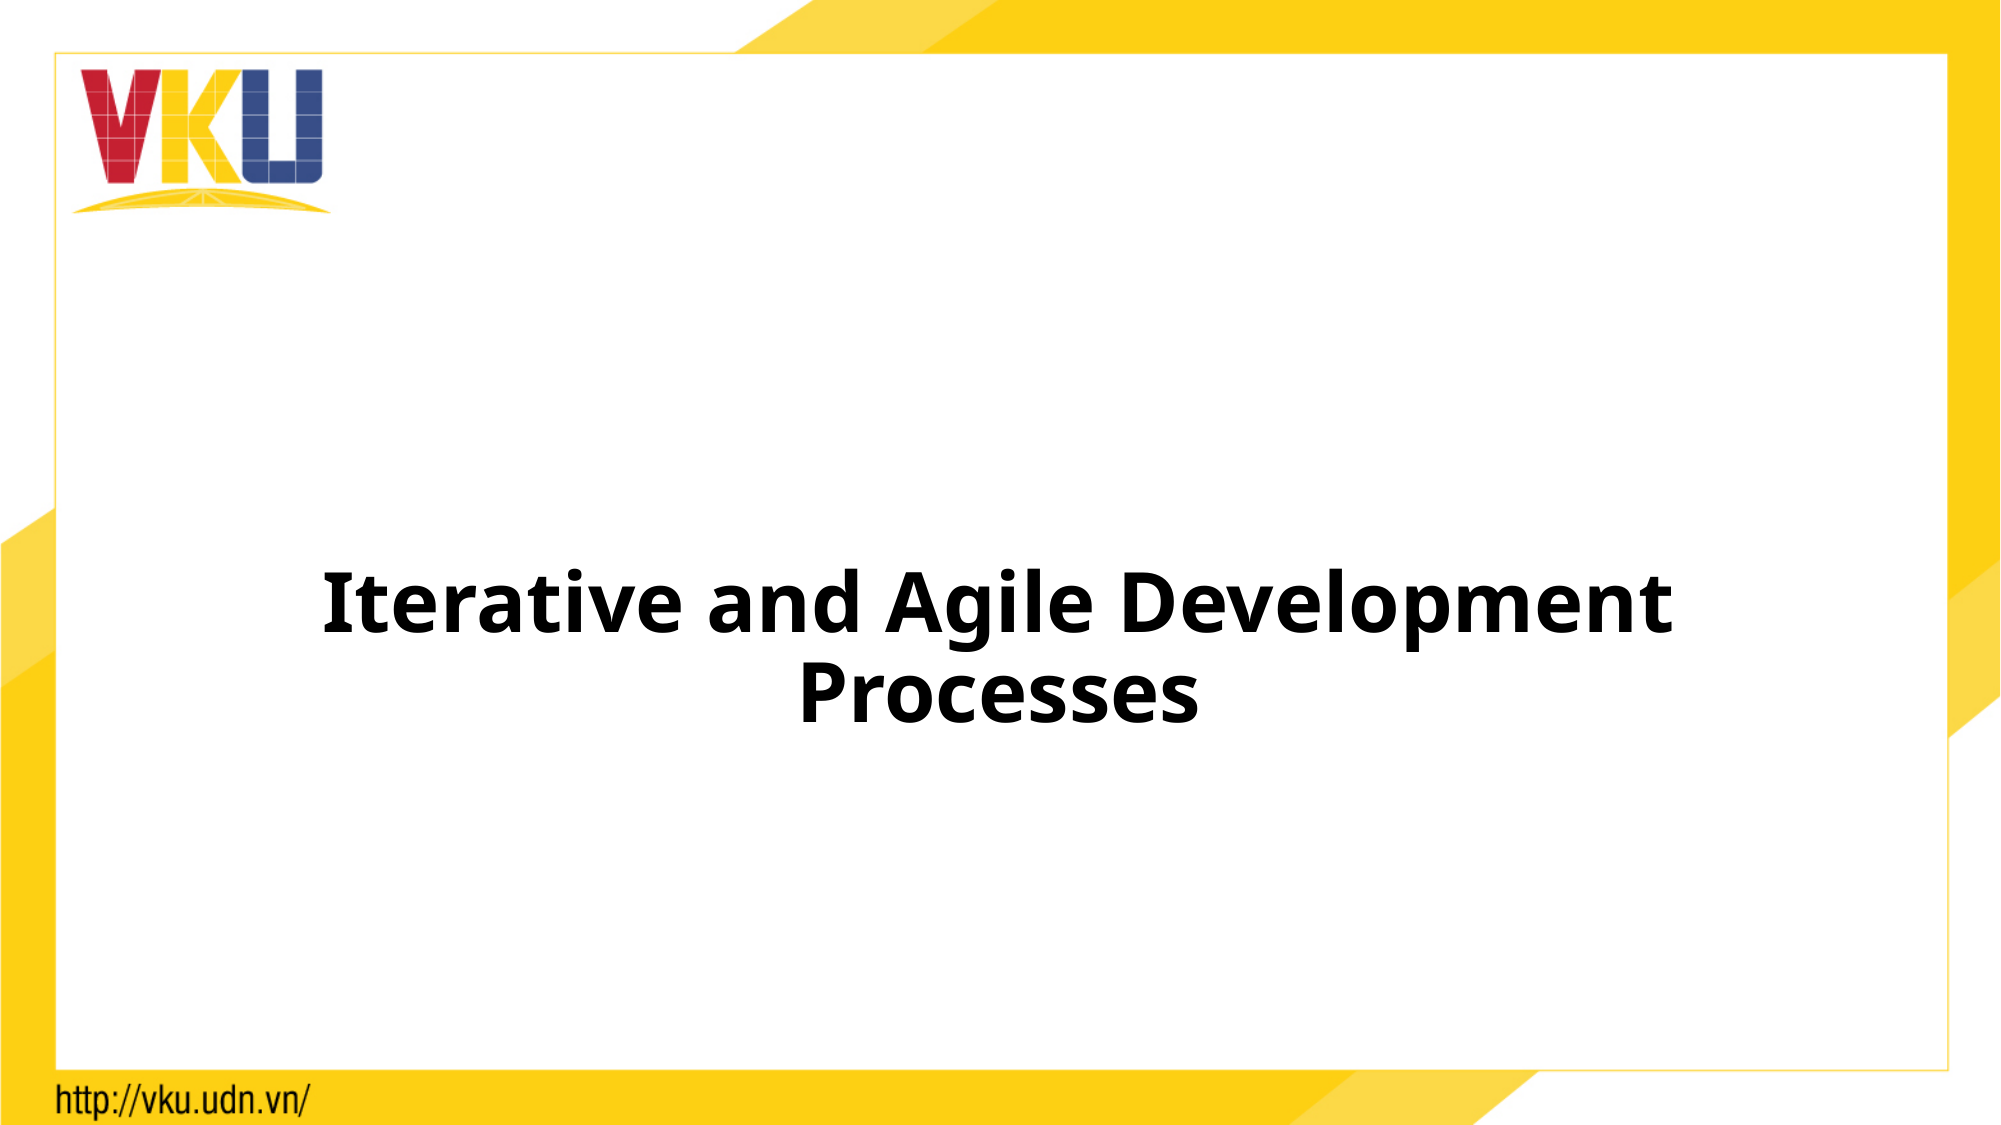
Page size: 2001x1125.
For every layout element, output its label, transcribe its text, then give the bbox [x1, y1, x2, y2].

title Iterative and Agile Development Processes [136, 280, 1862, 749]
picture [0, 0, 2001, 1125]
